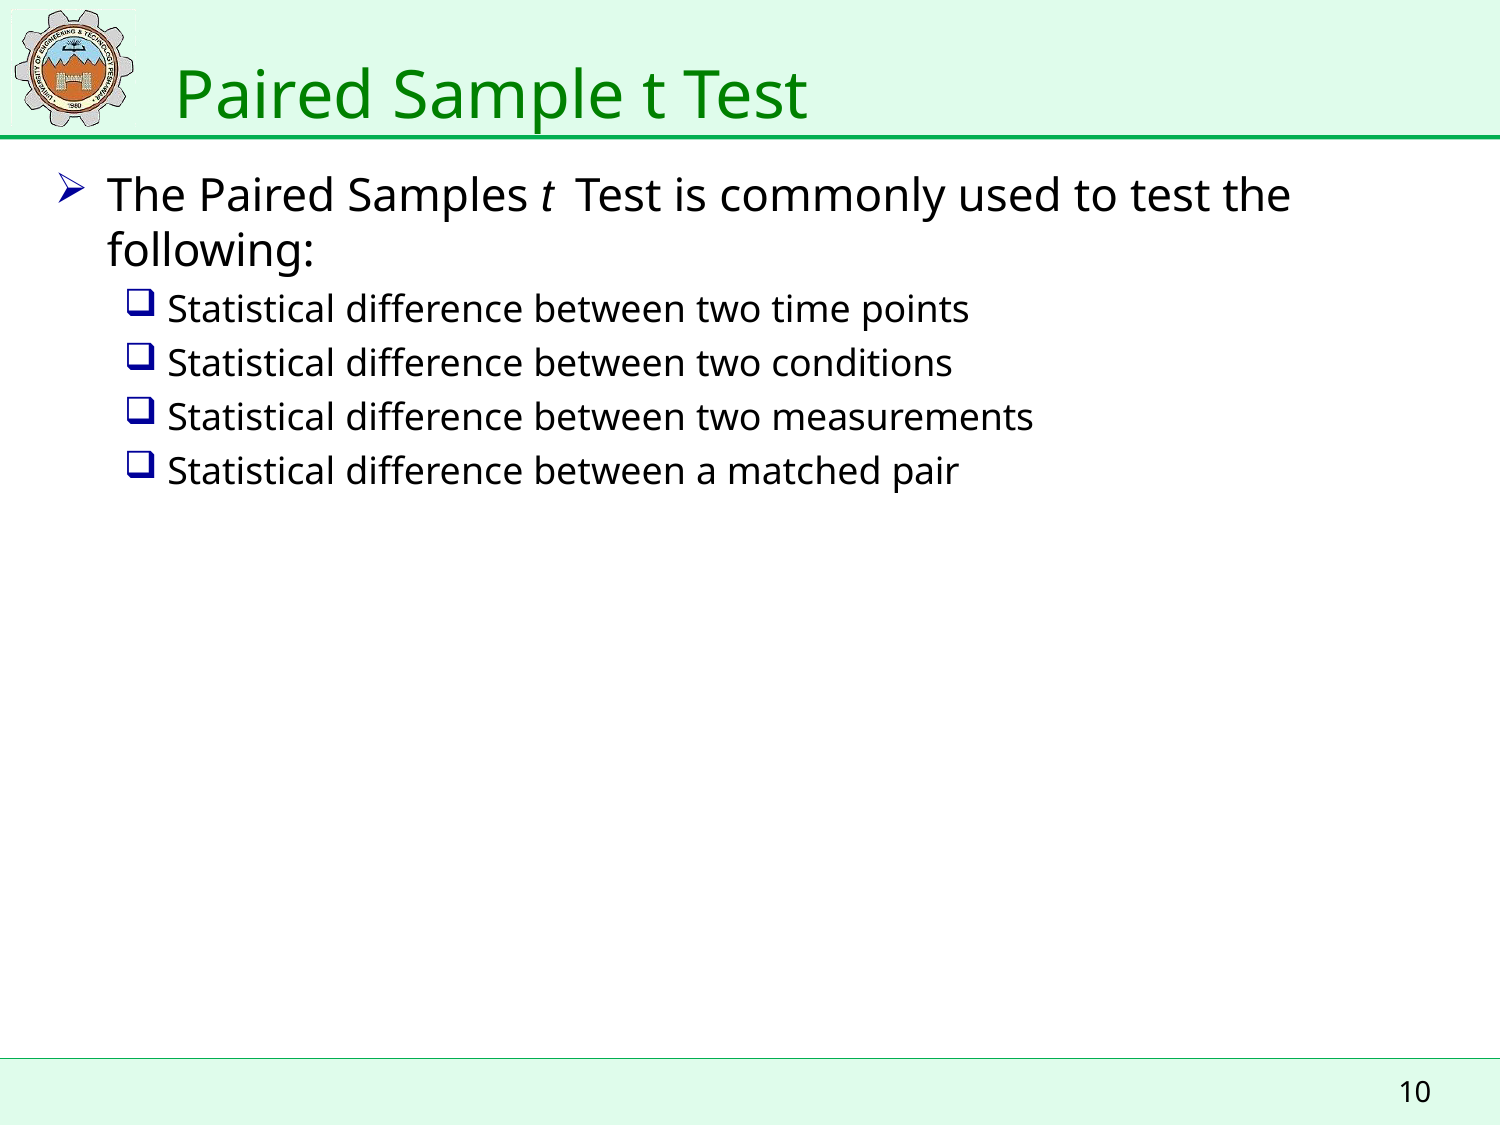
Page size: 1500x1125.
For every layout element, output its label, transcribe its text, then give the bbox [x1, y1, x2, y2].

slide_number 10 [1391, 1068, 1443, 1125]
picture [11, 9, 136, 127]
title Paired Sample t Test [173, 50, 1392, 241]
text_box The Paired Samples t Test is commonly used to test the following: Statistical difference between two time points Statistical difference between two conditions Statistical difference between two measurements Statistical difference between a matched pair [52, 163, 1308, 492]
